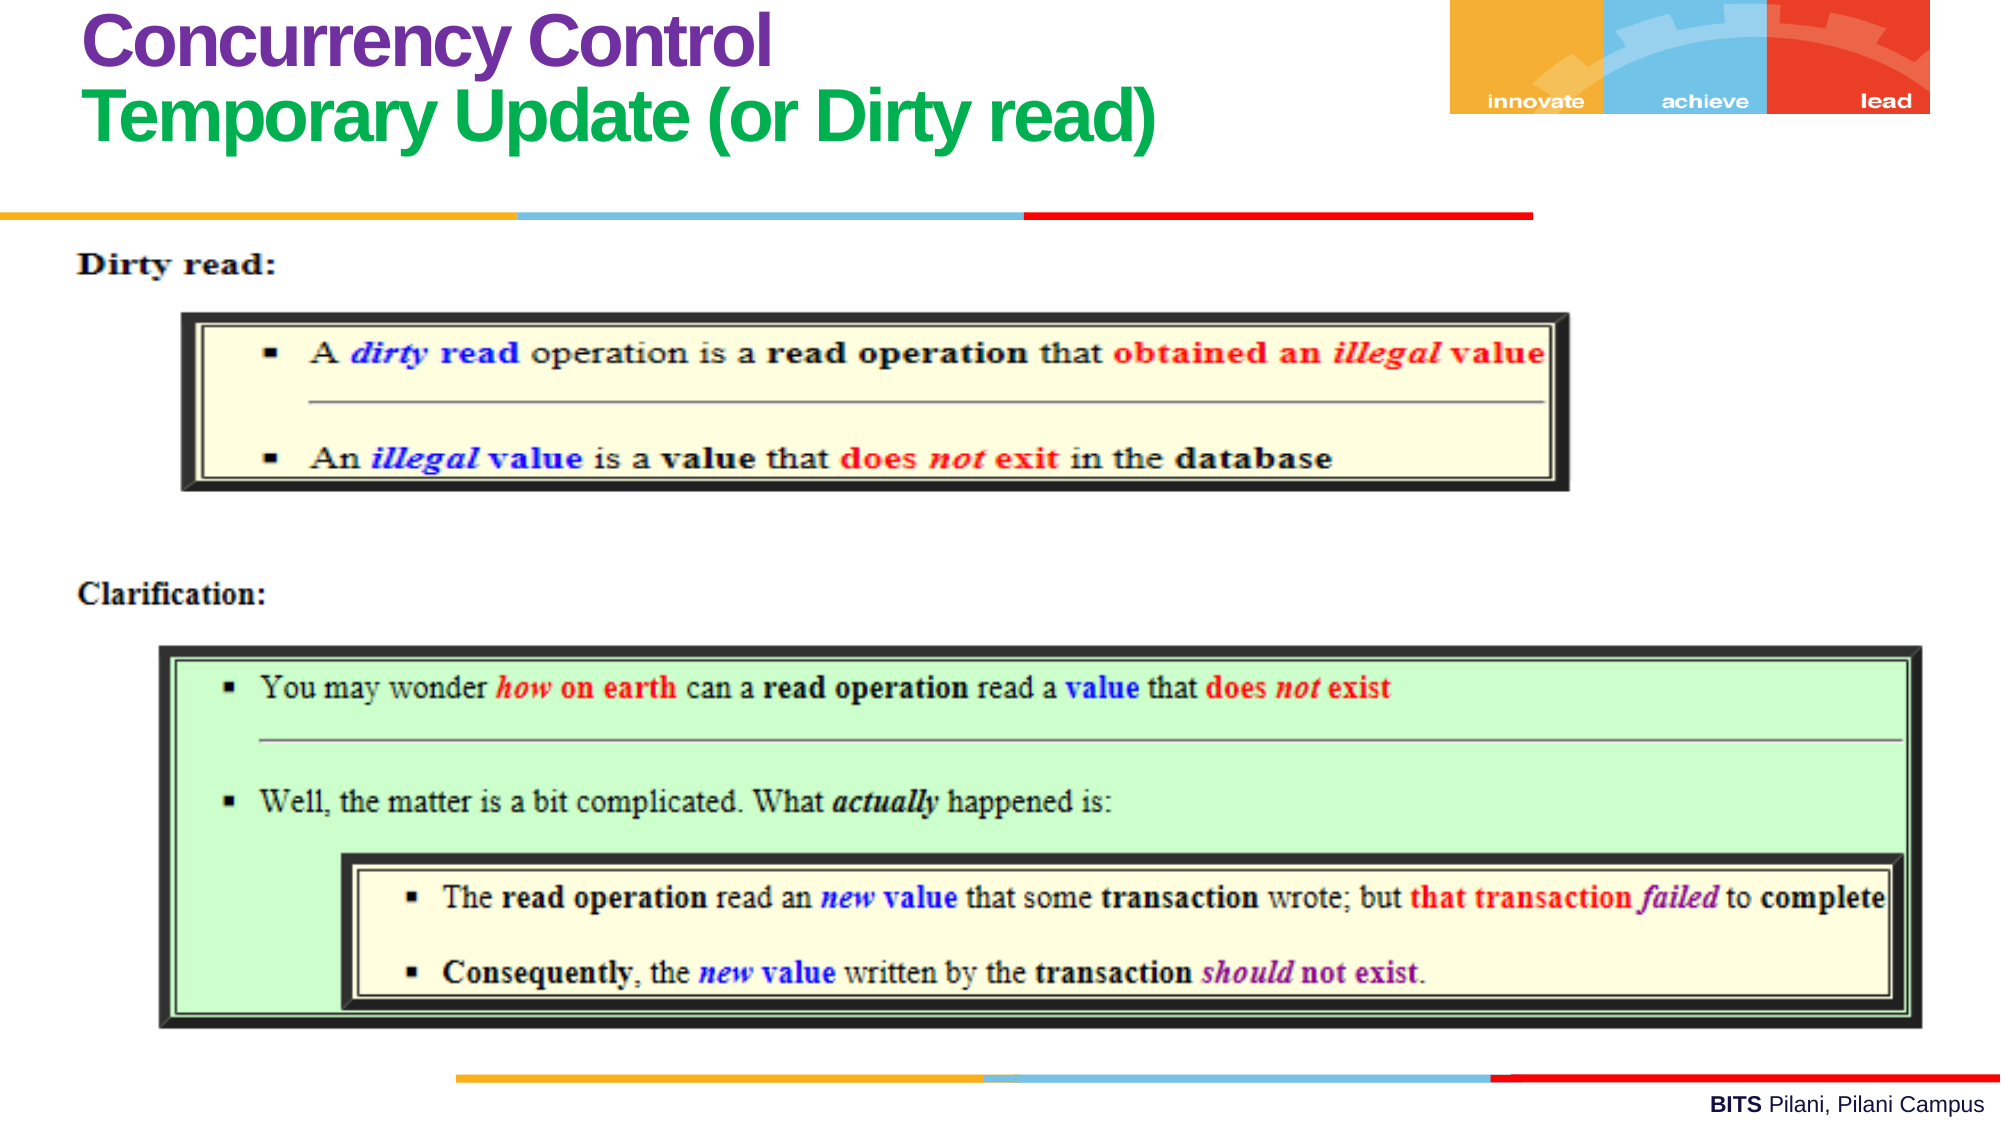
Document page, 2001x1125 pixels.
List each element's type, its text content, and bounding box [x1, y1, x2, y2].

picture [66, 237, 1614, 511]
list Concurrency Control Temporary Update (or Dirty read) [66, 24, 1450, 213]
picture [66, 571, 1948, 1052]
picture [1449, 0, 1930, 114]
